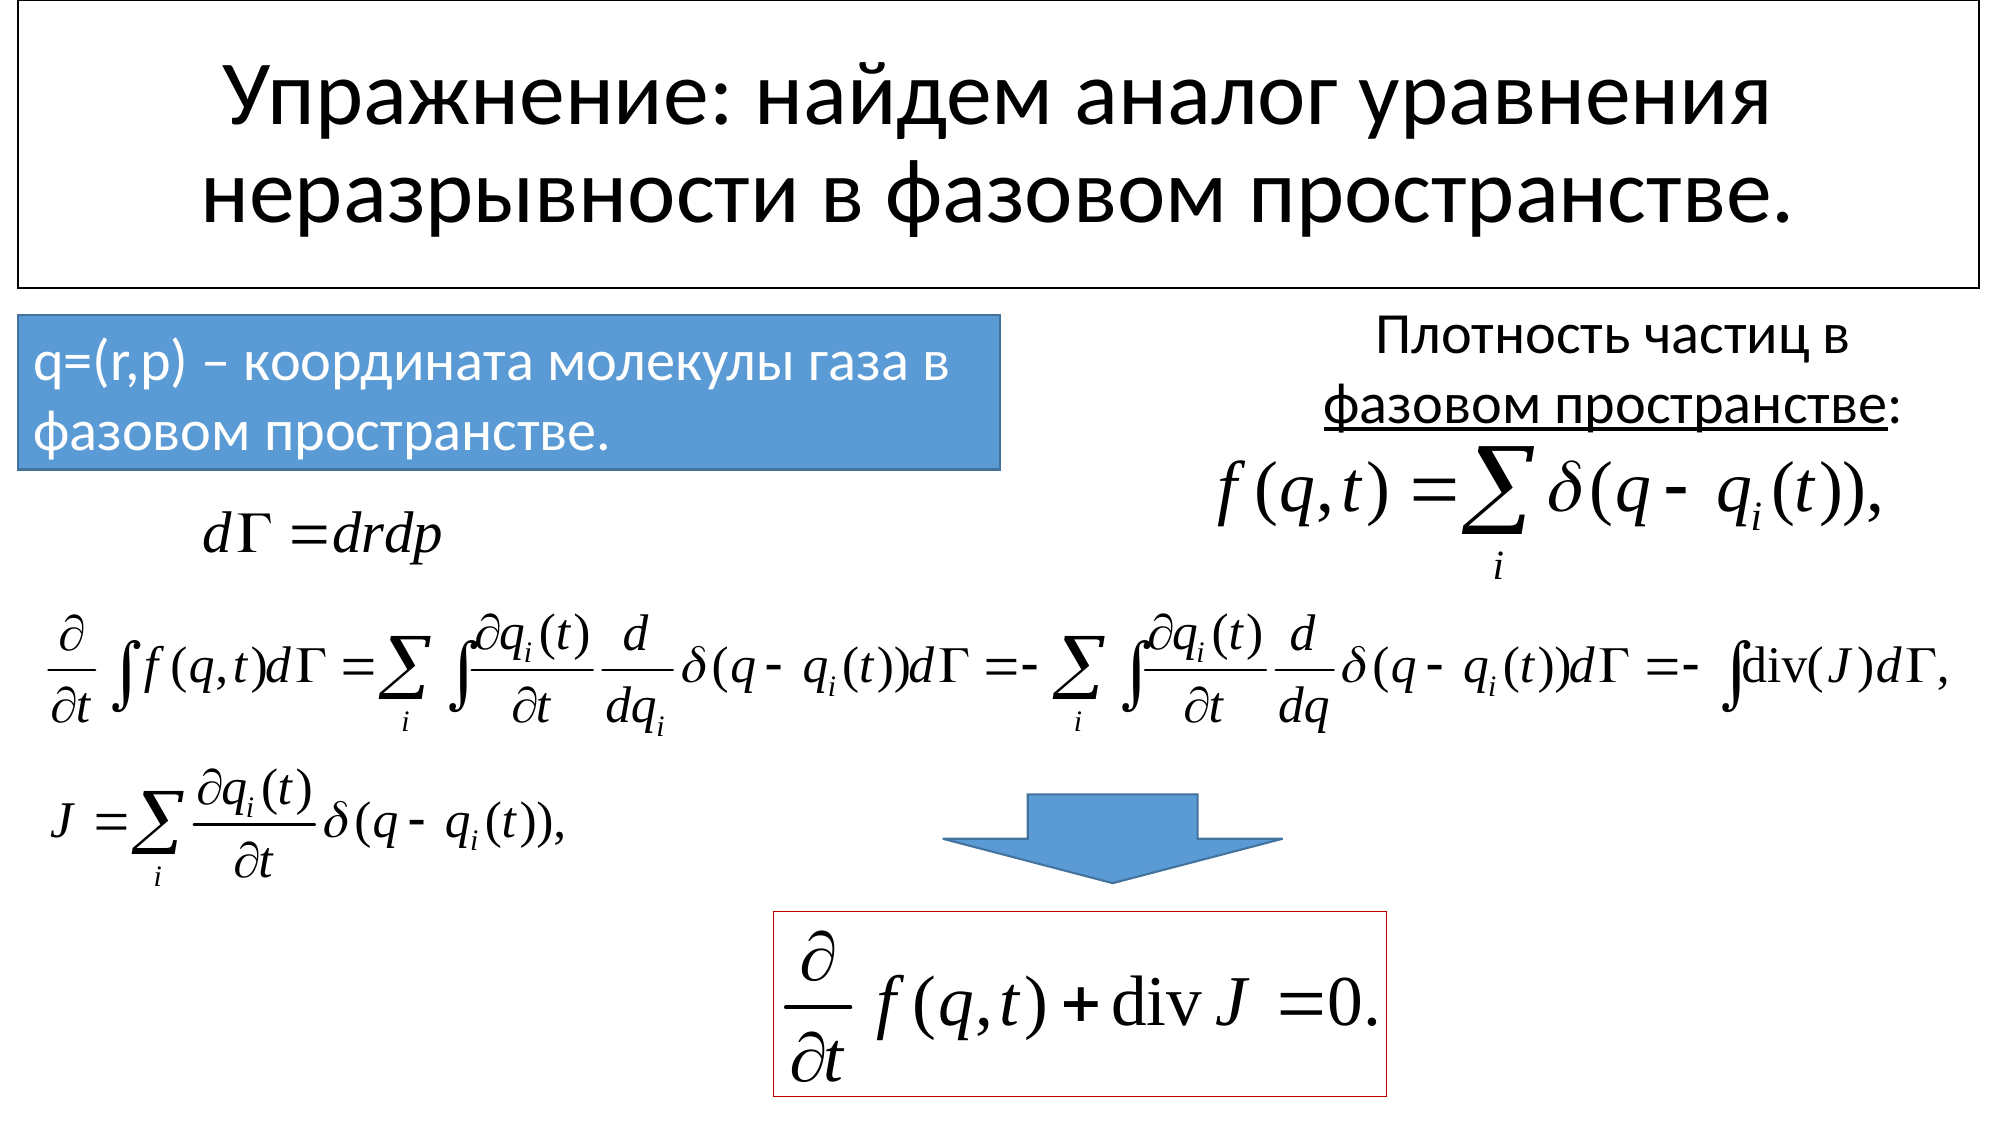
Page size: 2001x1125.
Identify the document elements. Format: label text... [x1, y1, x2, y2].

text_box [773, 911, 1387, 1097]
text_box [193, 498, 454, 577]
text_box Плотность частиц в фазовом пространстве: [1247, 287, 1979, 443]
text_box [39, 596, 1960, 898]
text_box q=(r,p) – координата молекулы газа в фазовом пространстве. [17, 314, 1001, 471]
title Упражнение: найдем аналог уравнения неразрывности в фазовом пространстве. [17, 0, 1980, 289]
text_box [1193, 391, 1898, 596]
